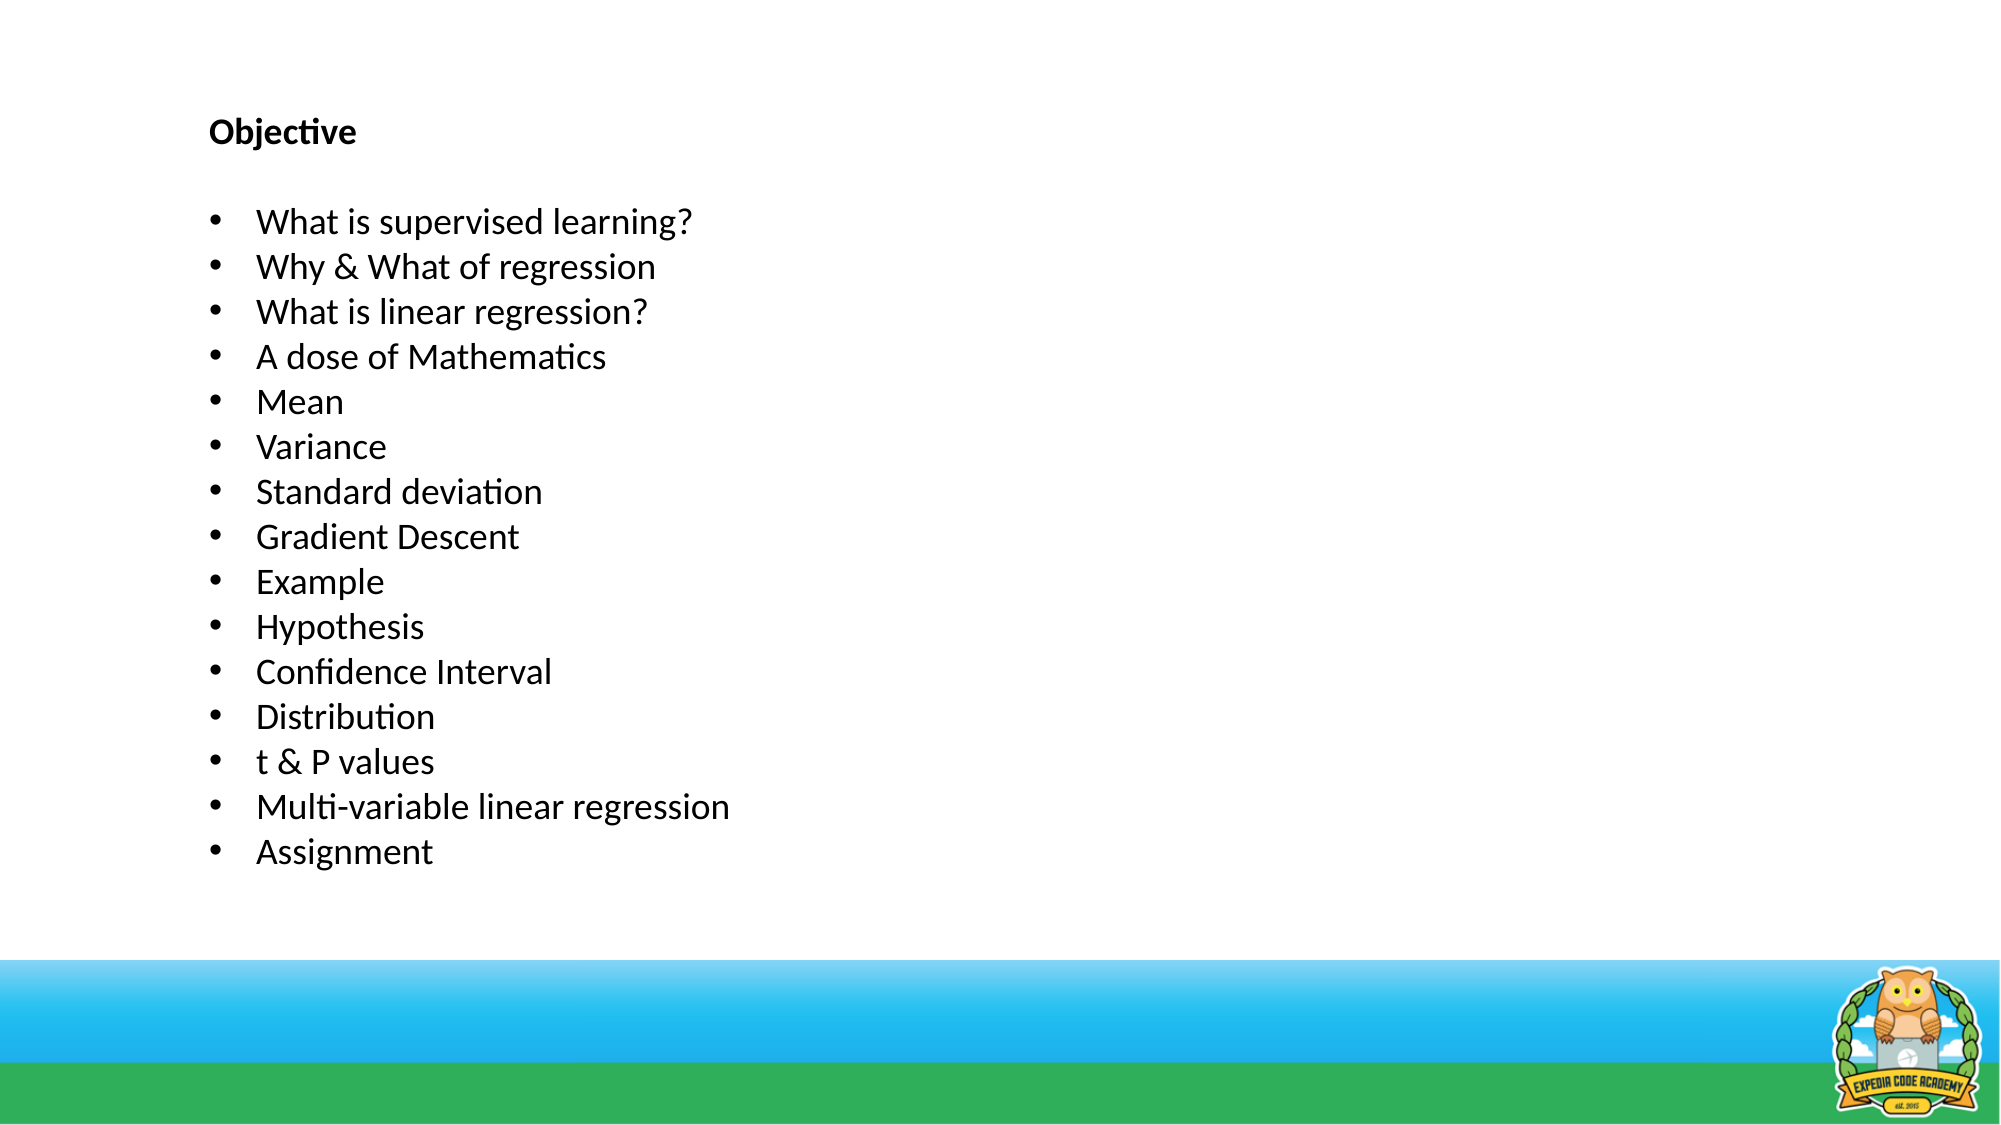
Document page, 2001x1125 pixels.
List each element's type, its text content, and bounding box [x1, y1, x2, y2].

picture [0, 960, 2000, 1125]
text_box Objective What is supervised learning? Why & What of regression What is linear regression? A dose of Mathematics Mean Variance Standard deviation Gradient Descent Example Hypothesis Confidence Interval Distribution t & P values Multi-variable linear regression Assignment [194, 99, 1645, 925]
